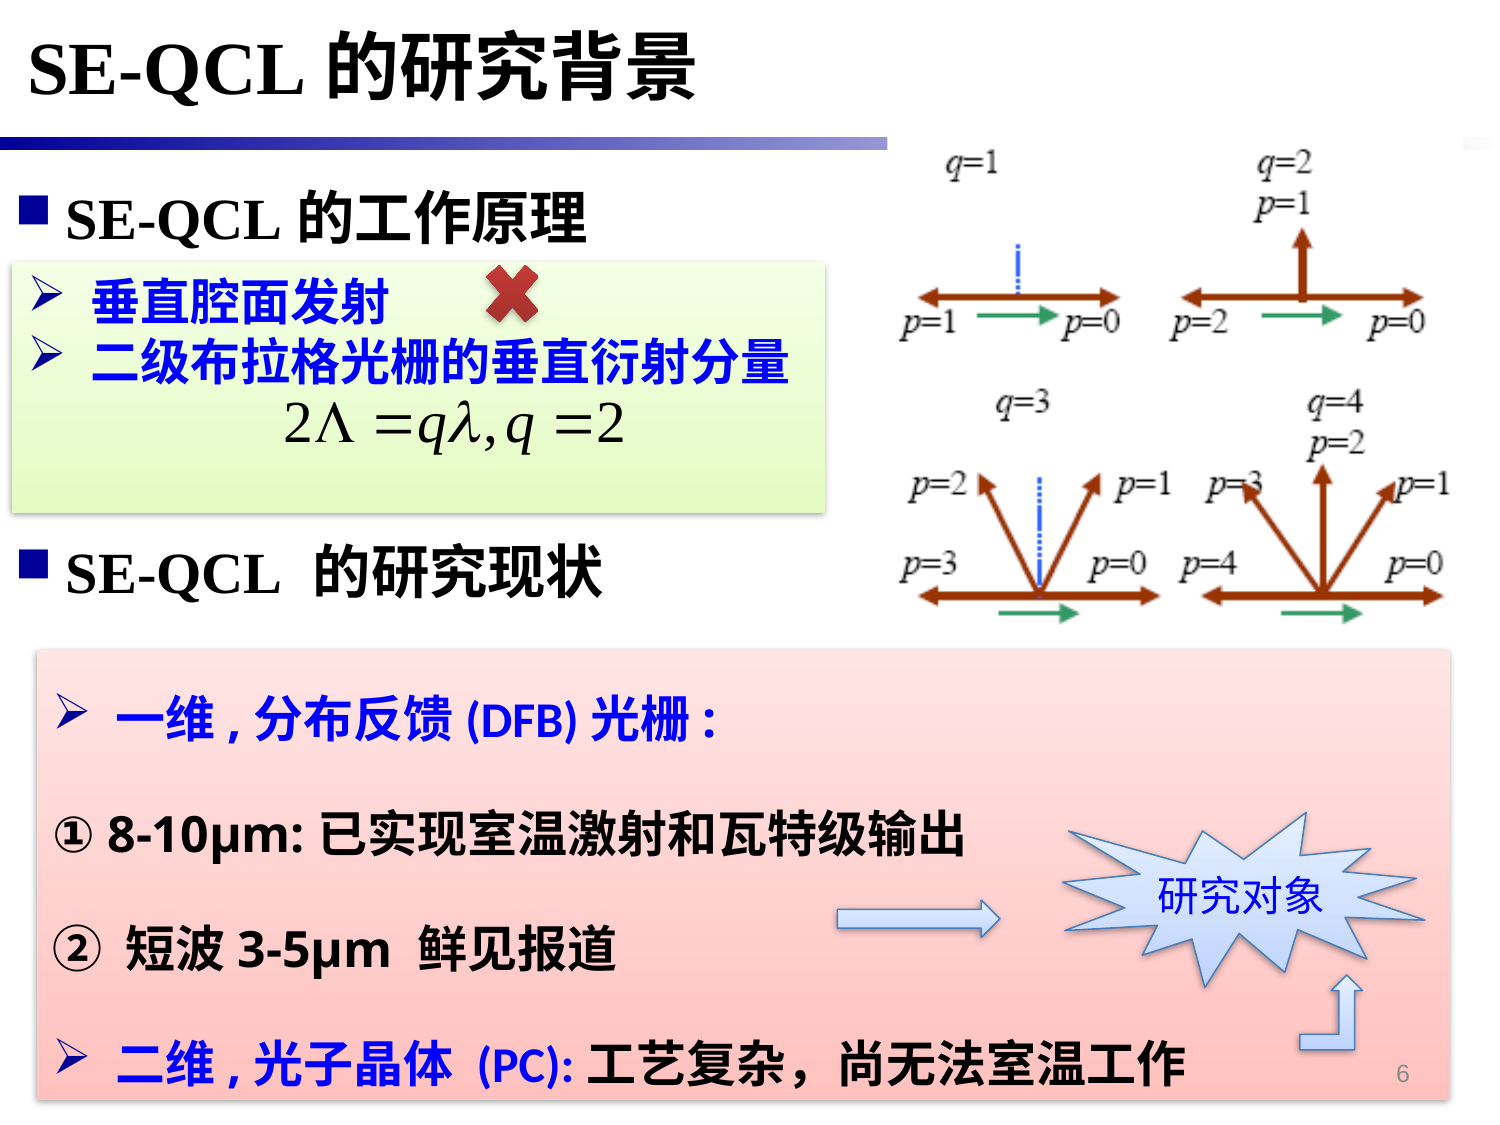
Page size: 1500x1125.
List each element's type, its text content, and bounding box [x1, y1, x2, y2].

picture [887, 137, 1463, 629]
text_box 研究对象 [1061, 811, 1426, 989]
text_box [486, 265, 539, 323]
text_box [836, 899, 1001, 939]
text_box SE-QCL的工作原理 SE-QCL 的研究现状 [0, 0, 1500, 613]
slide_number 6 [1074, 1042, 1425, 1103]
text_box 一维,分布反馈(DFB)光栅: ① 8-10μm:已实现室温激射和瓦特级输出 ② 短波3-5μm 鲜见报道 二维,光子晶体 (PC):工艺复杂，尚无法室温工作 [37, 649, 1451, 1100]
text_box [274, 387, 638, 468]
text_box [1299, 974, 1364, 1042]
